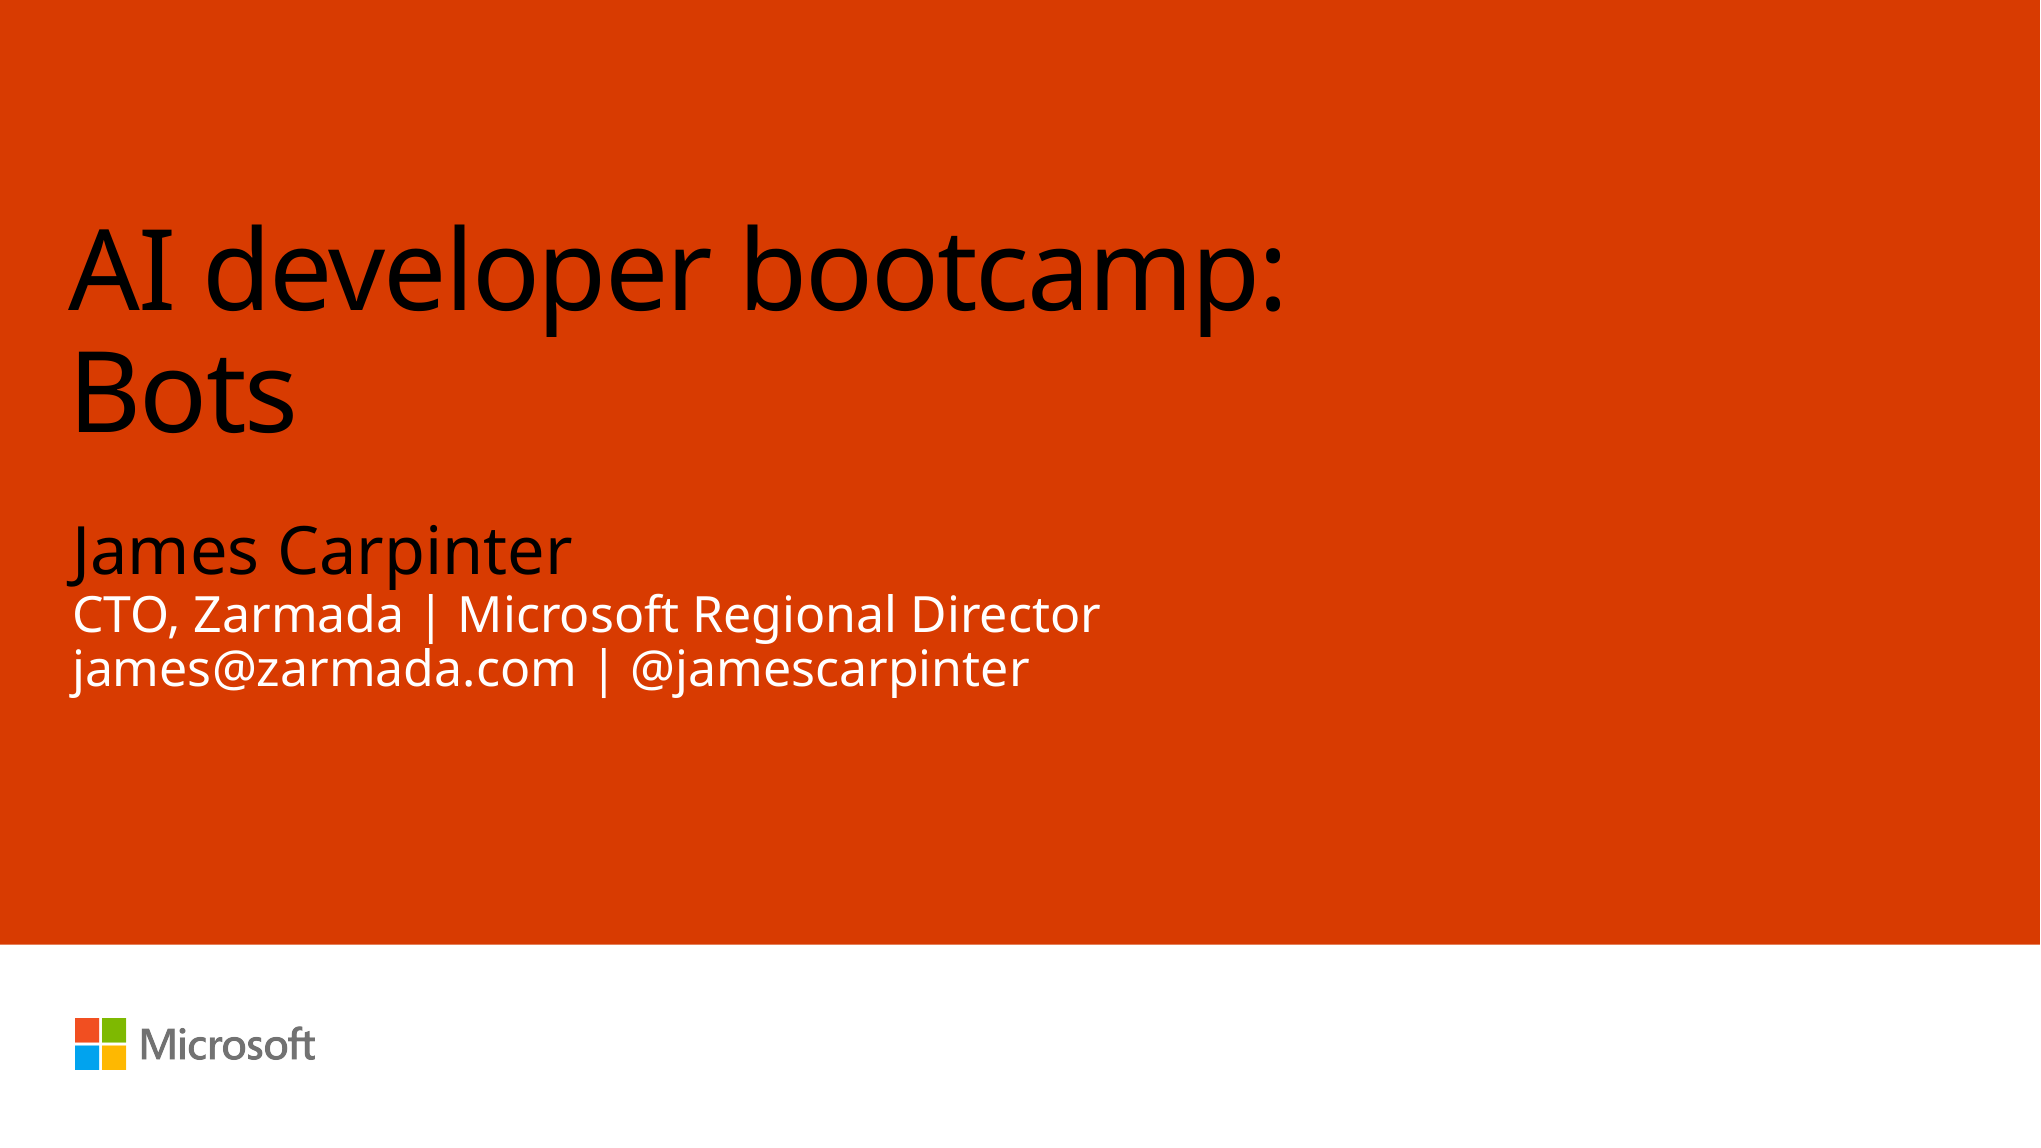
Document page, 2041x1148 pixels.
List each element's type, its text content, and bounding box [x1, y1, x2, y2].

picture [75, 1018, 315, 1070]
list James Carpinter CTO, Zarmada | Microsoft Regional Director james@zarmada.com | @jamescarpinter [45, 498, 1246, 799]
title AI developer bootcamp: Bots [45, 198, 1546, 499]
